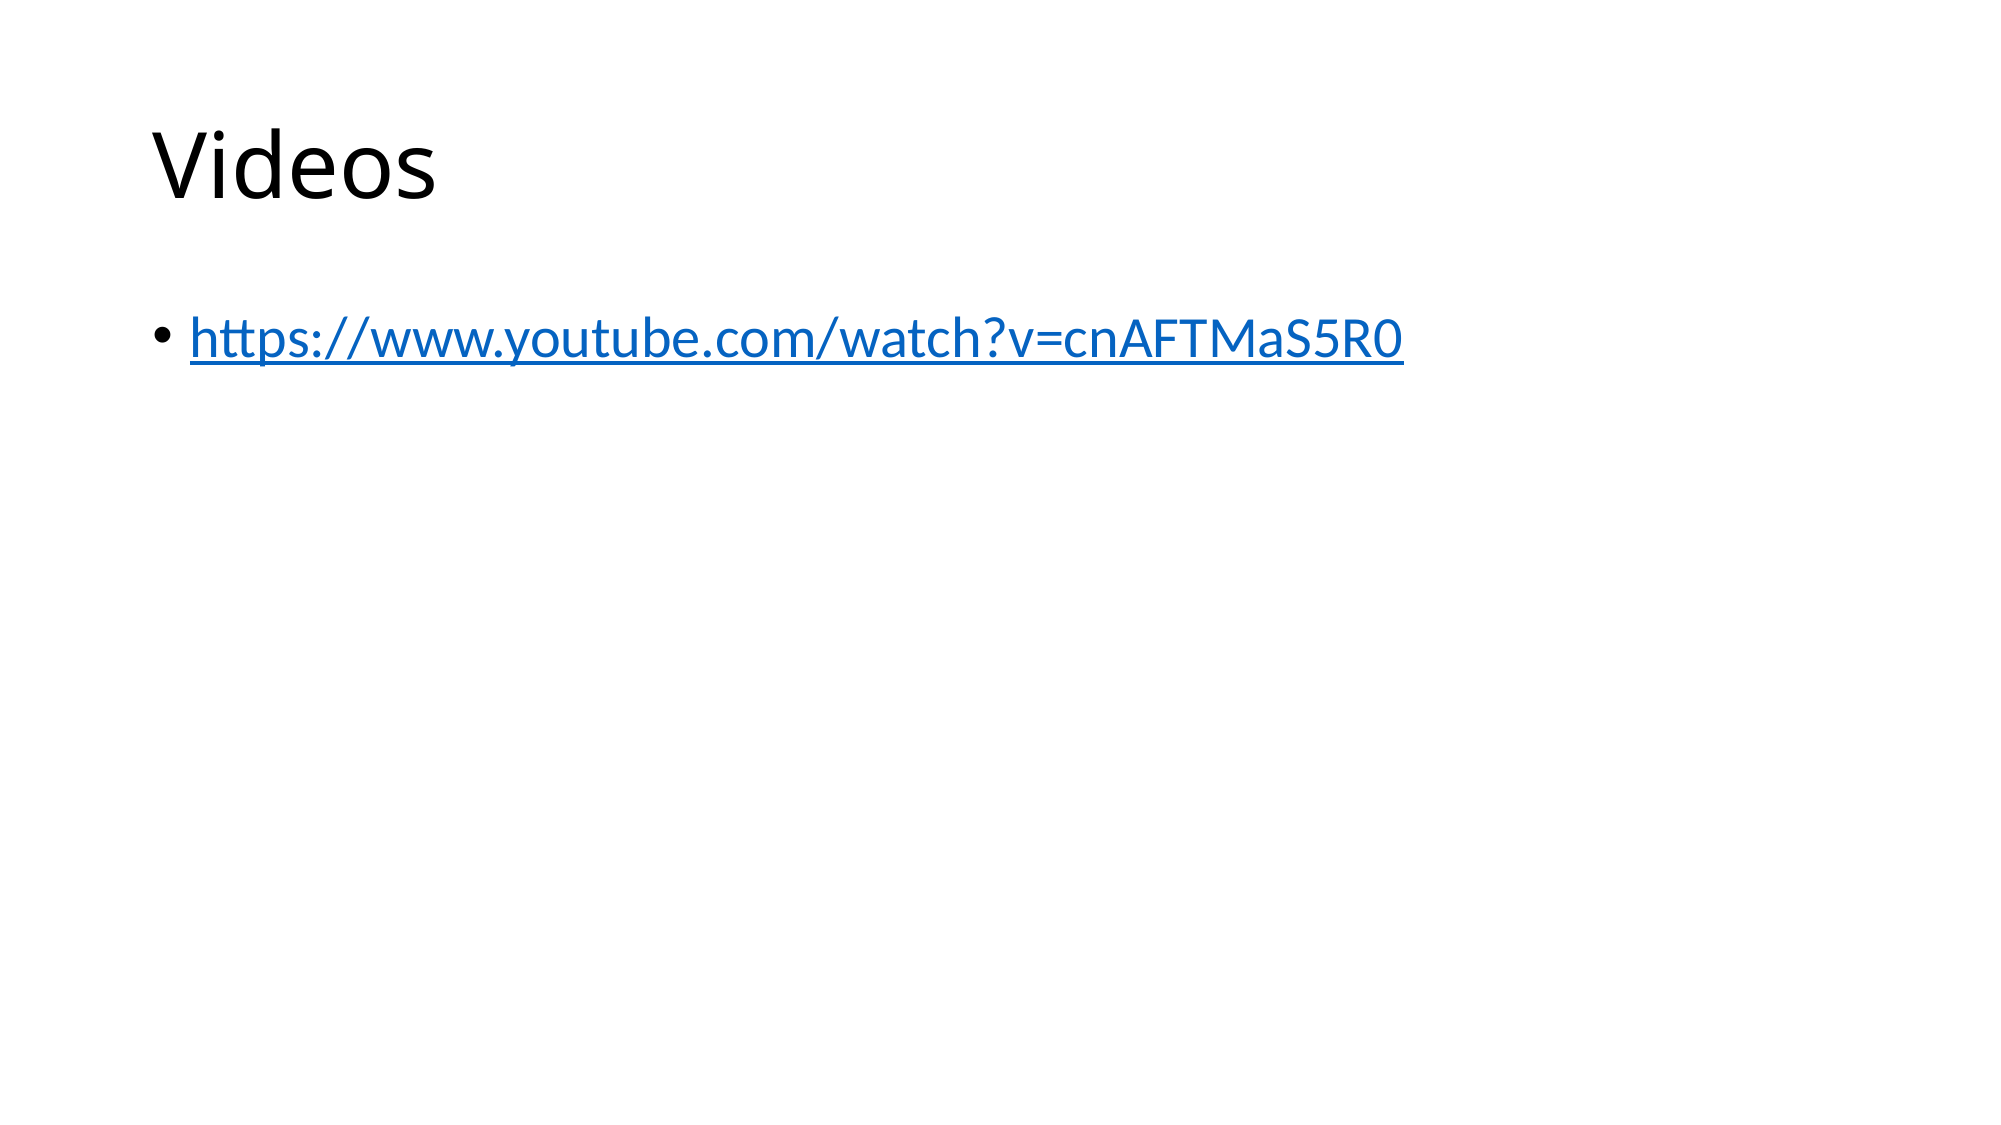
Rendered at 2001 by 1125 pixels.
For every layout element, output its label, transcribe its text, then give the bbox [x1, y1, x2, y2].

title Videos [137, 59, 1863, 278]
list https://www.youtube.com/watch?v=cnAFTMaS5R0 [137, 299, 1863, 1014]
